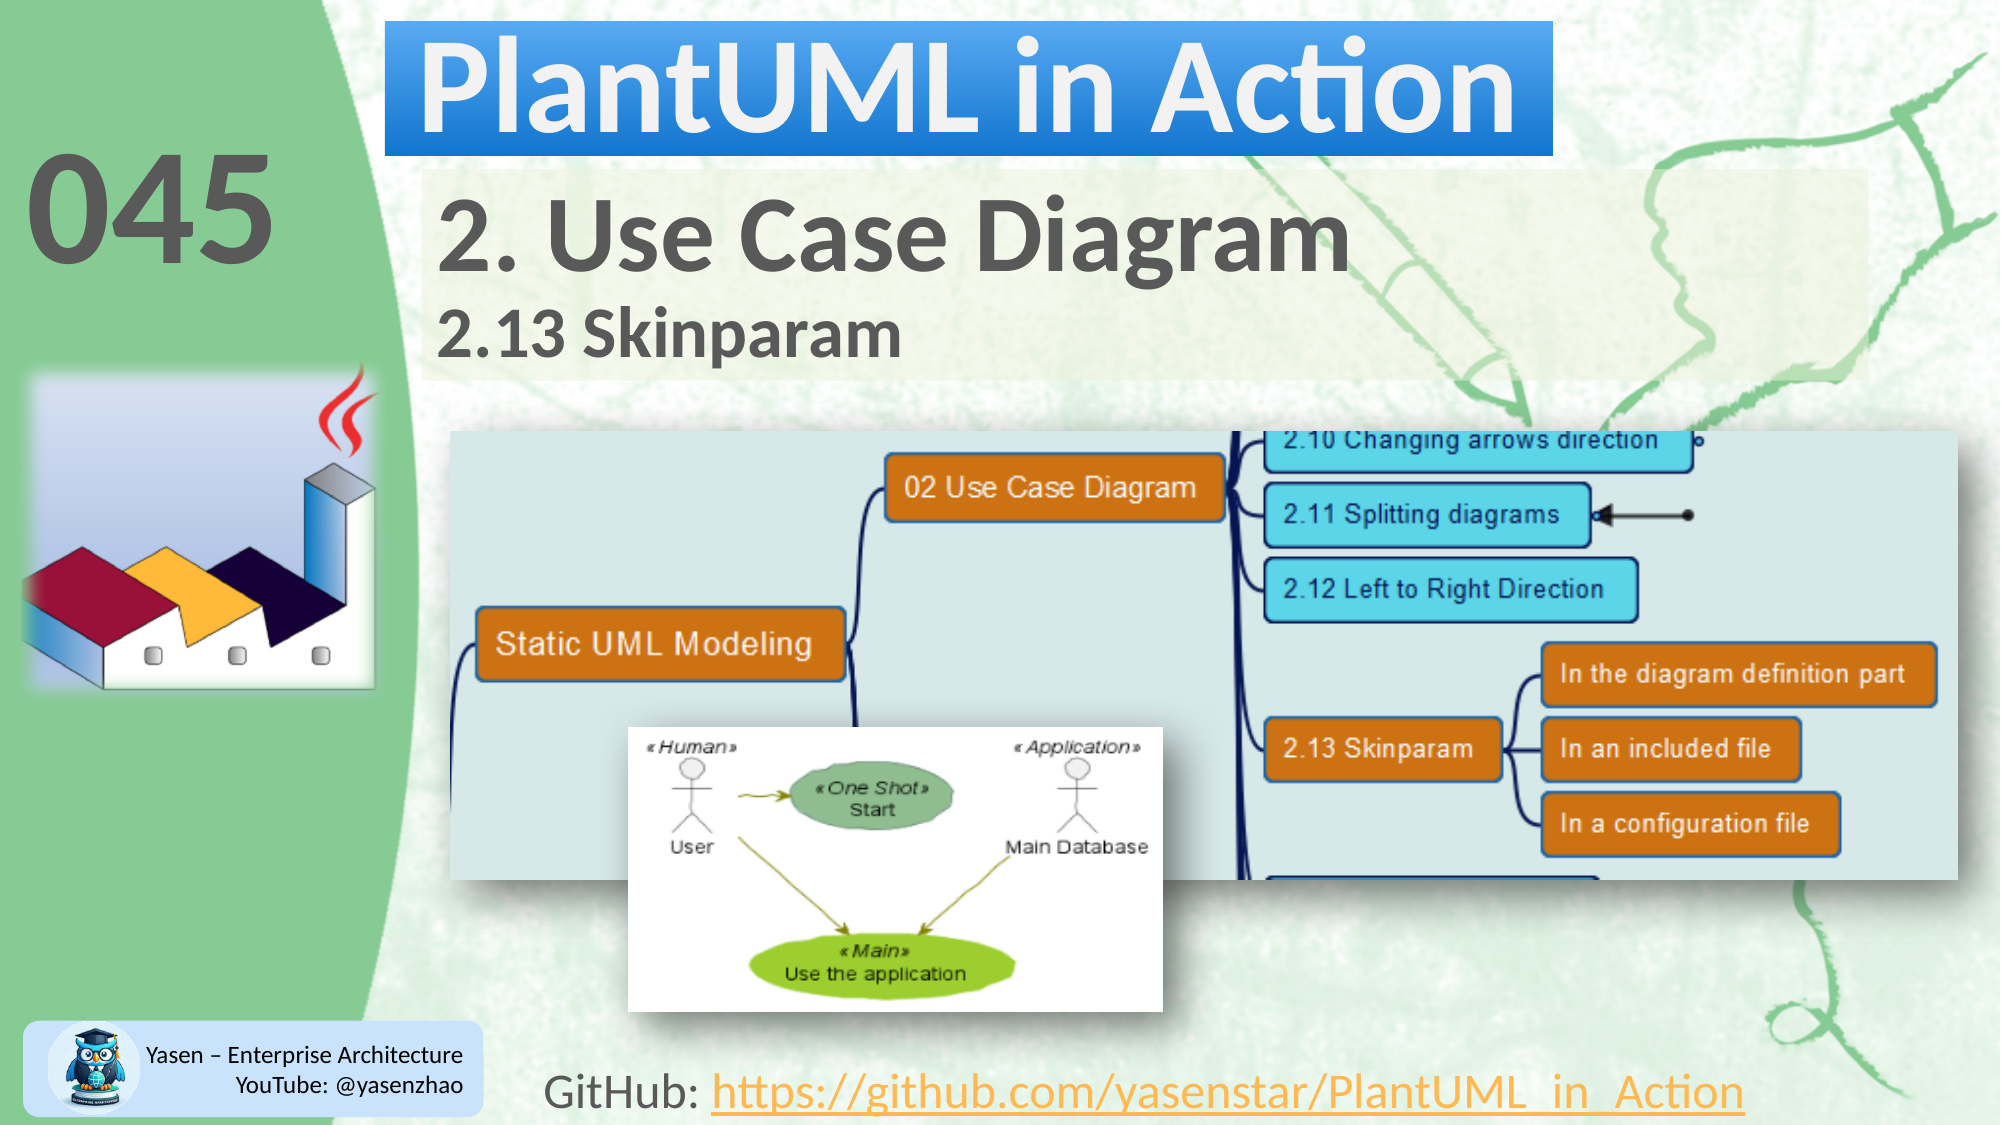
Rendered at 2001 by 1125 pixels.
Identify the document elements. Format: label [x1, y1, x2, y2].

picture [0, 0, 2000, 1125]
text_box [22, 1020, 484, 1118]
